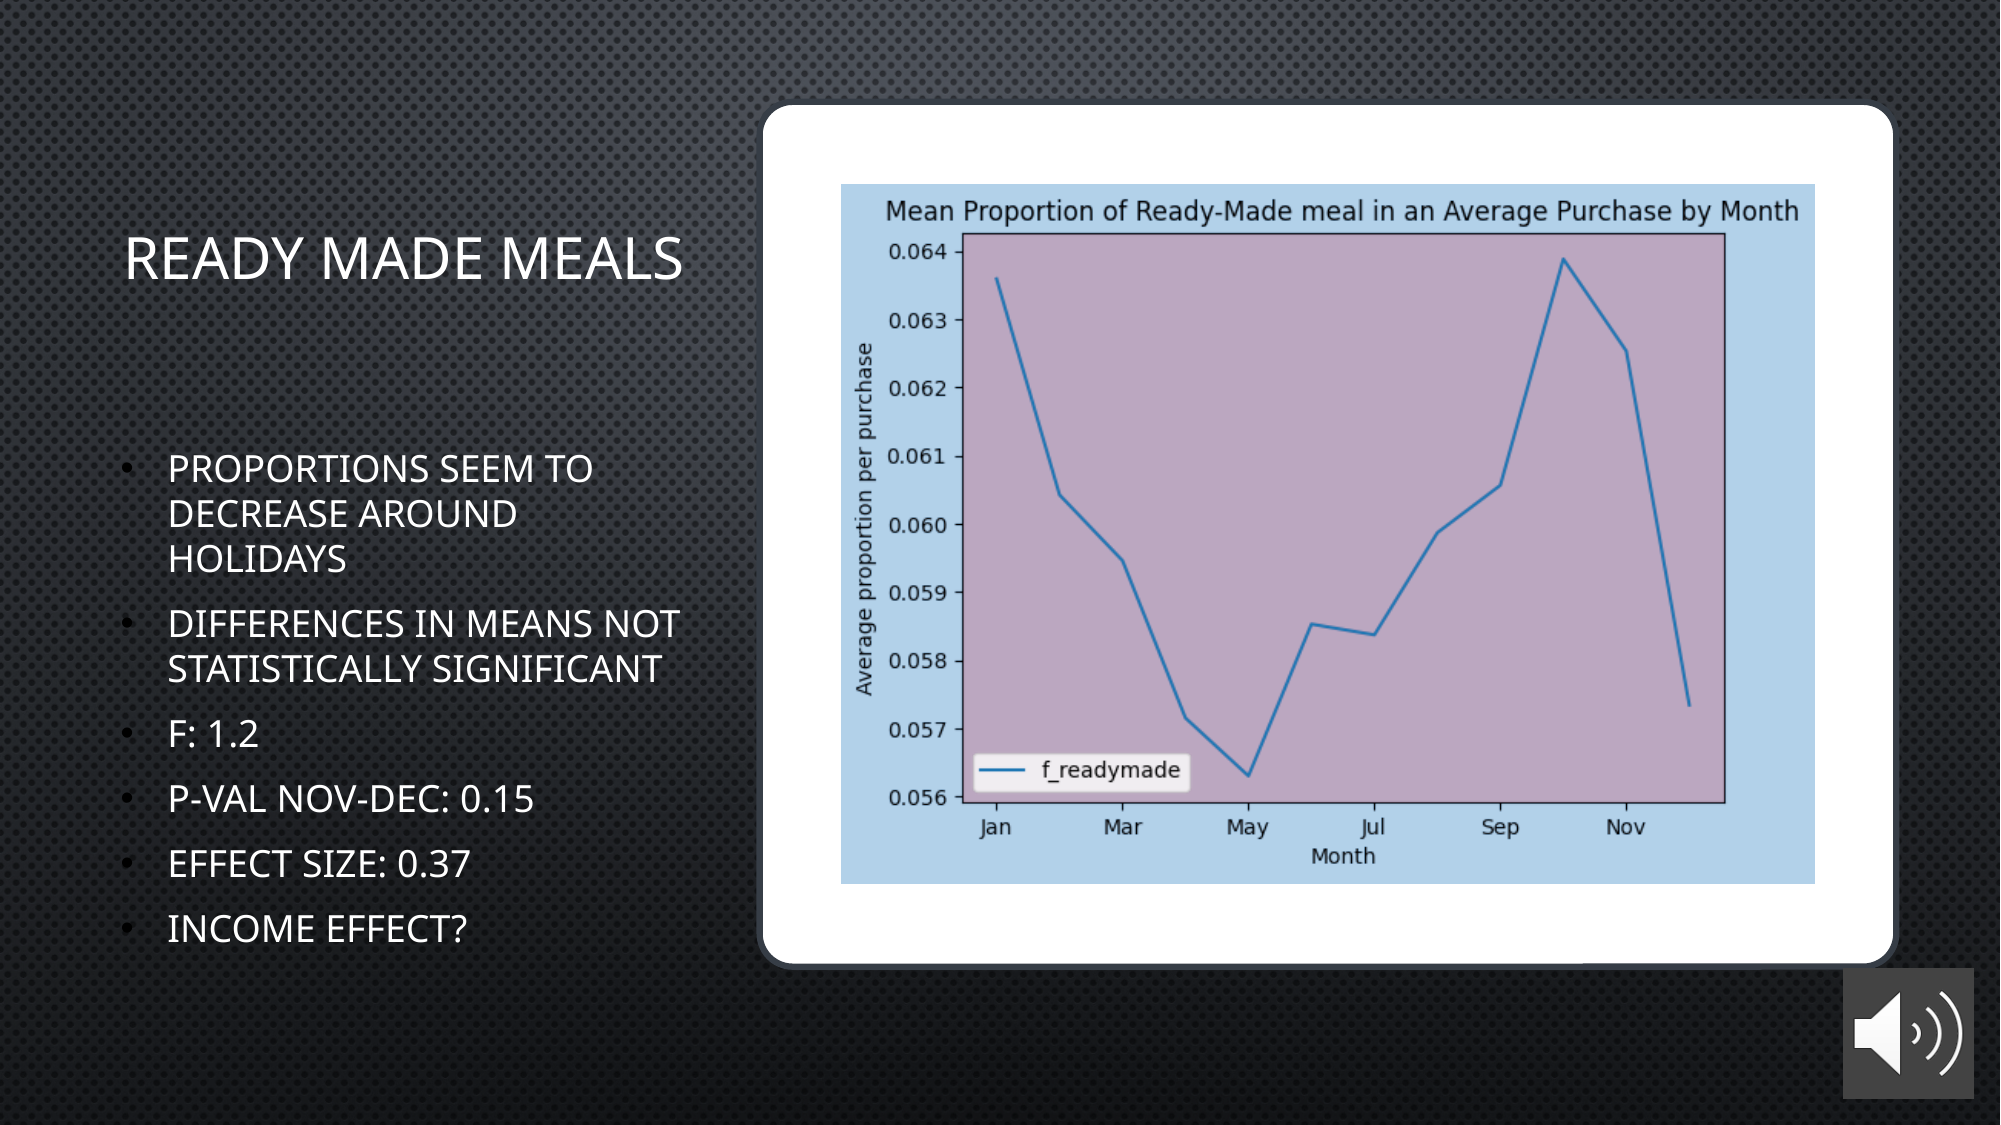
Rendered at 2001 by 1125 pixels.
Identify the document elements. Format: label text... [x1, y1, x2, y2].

picture [840, 184, 1815, 884]
list Proportions seem to decrease around holidays differences in means not statistically significant F: 1.2 P-val nov-Dec: 0.15 Effect size: 0.37 Income Effect? [105, 437, 704, 966]
text_box [0, 0, 2000, 1125]
text_box [758, 100, 1898, 969]
picture [1841, 966, 1976, 1101]
title Ready made Meals [105, 99, 704, 413]
